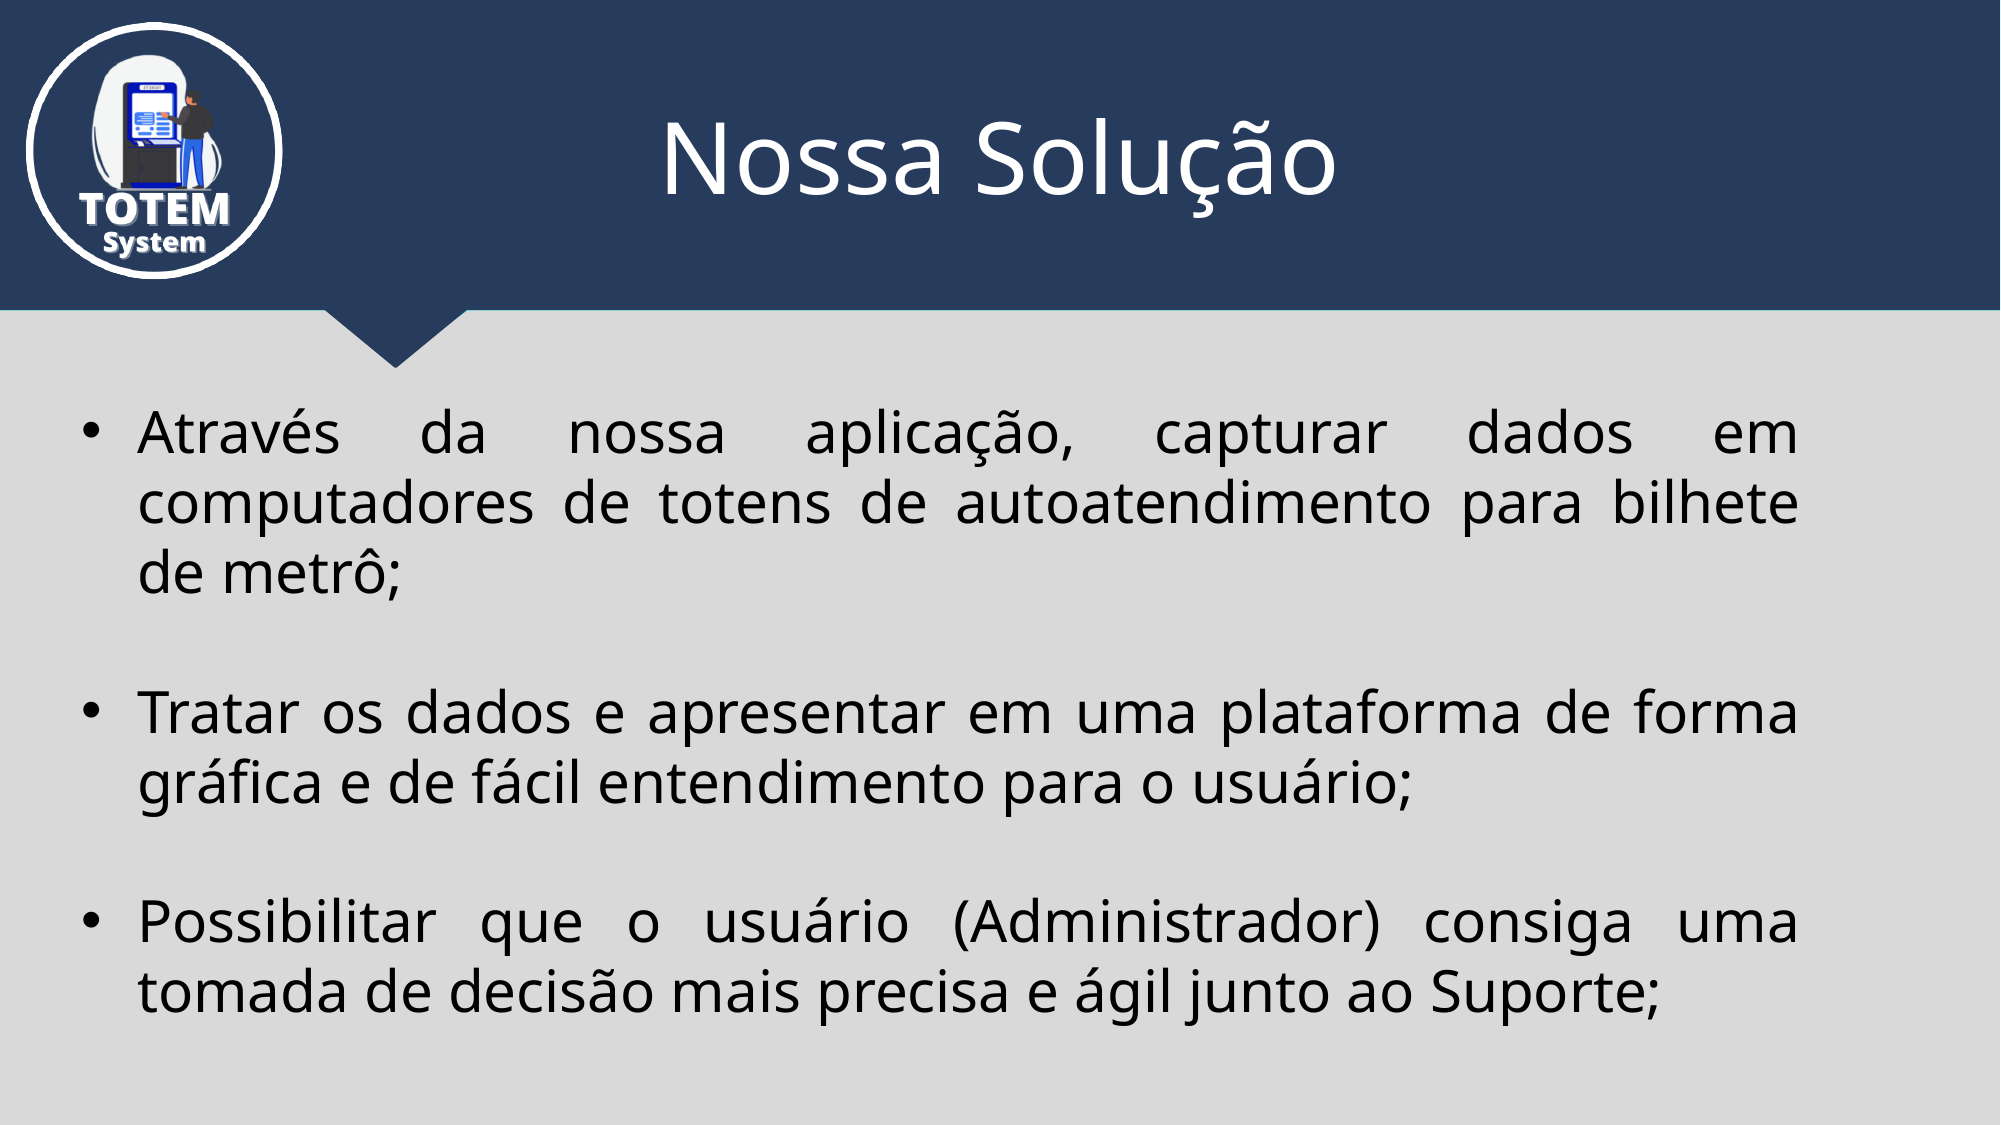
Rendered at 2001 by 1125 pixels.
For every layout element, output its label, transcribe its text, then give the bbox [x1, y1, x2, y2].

picture [22, 15, 291, 284]
text_box Nossa Solução [0, 0, 2000, 310]
text_box [320, 243, 471, 368]
text_box Através da nossa aplicação, capturar dados em computadores de totens de autoatendimento para bilhete de metrô; Tratar os dados e apresentar em uma plataforma de forma gráfica e de fácil entendimento para o usuário; Possibilitar que o usuário (Administrador) consiga uma tomada de decisão mais precisa e ágil junto ao Suporte; [66, 387, 1815, 1125]
